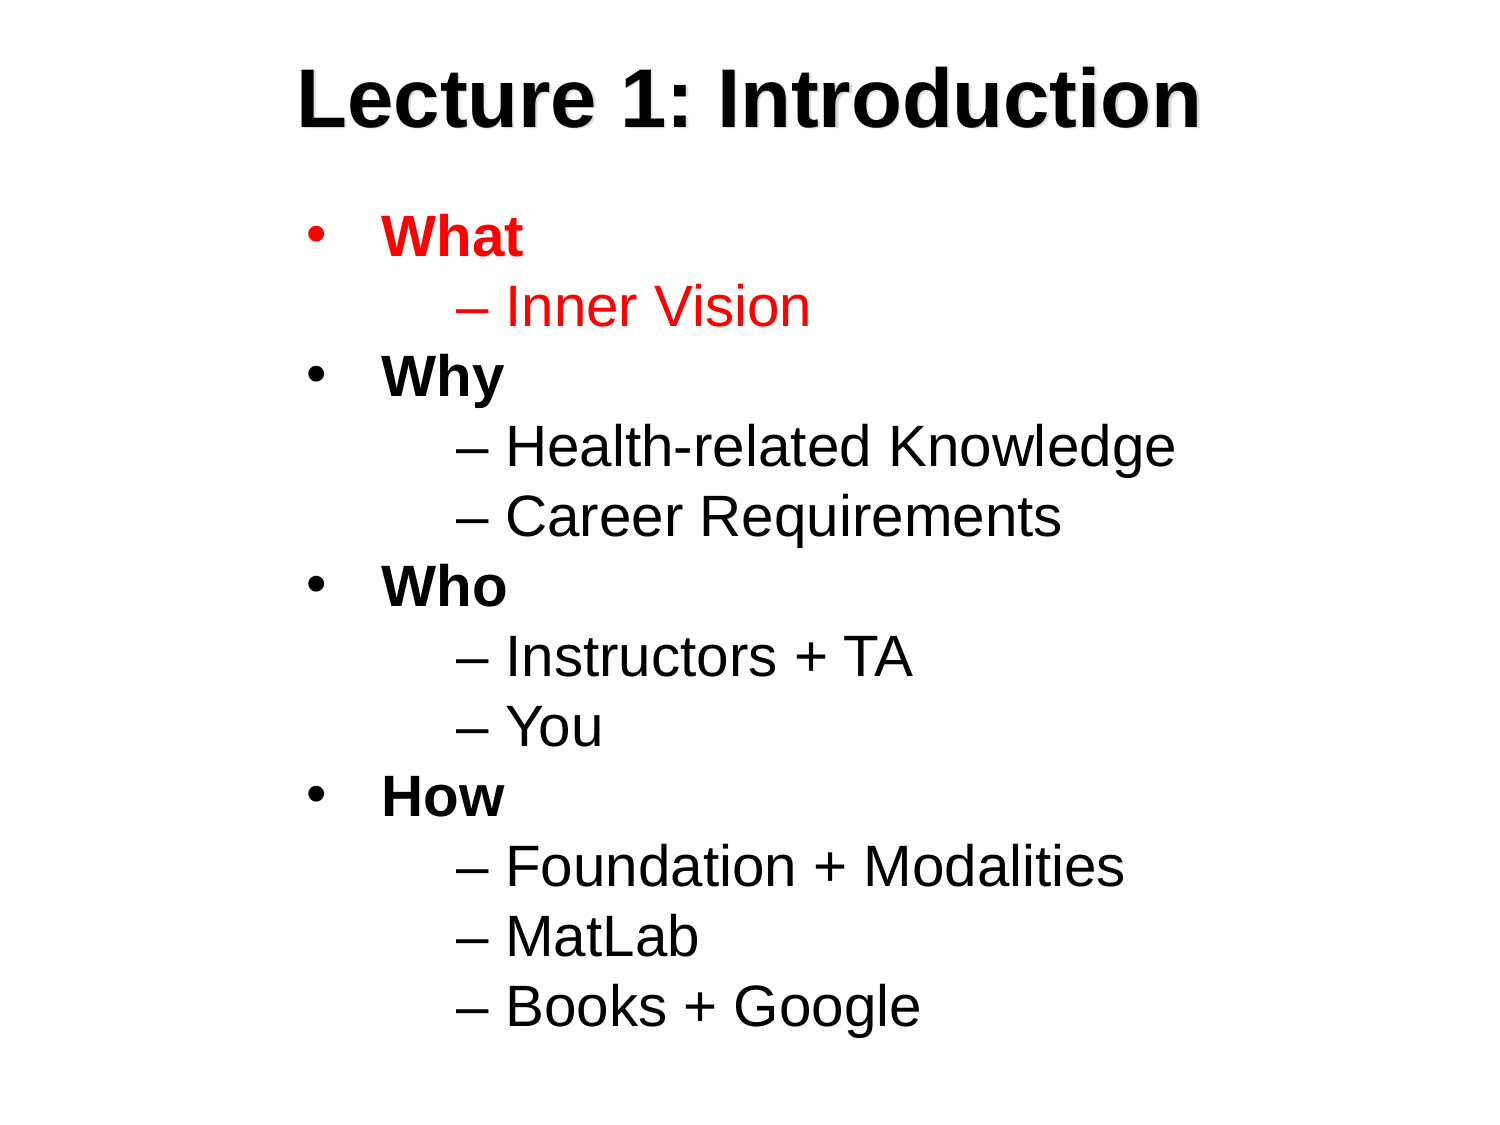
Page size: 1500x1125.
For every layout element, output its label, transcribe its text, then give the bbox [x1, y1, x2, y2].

list What – Inner Vision Why – Health-related Knowledge – Career Requirements Who – Instructors + TA – You How – Foundation + Modalities – MatLab – Books + Google [291, 190, 1220, 1056]
title Lecture 1: Introduction [24, 24, 1476, 163]
